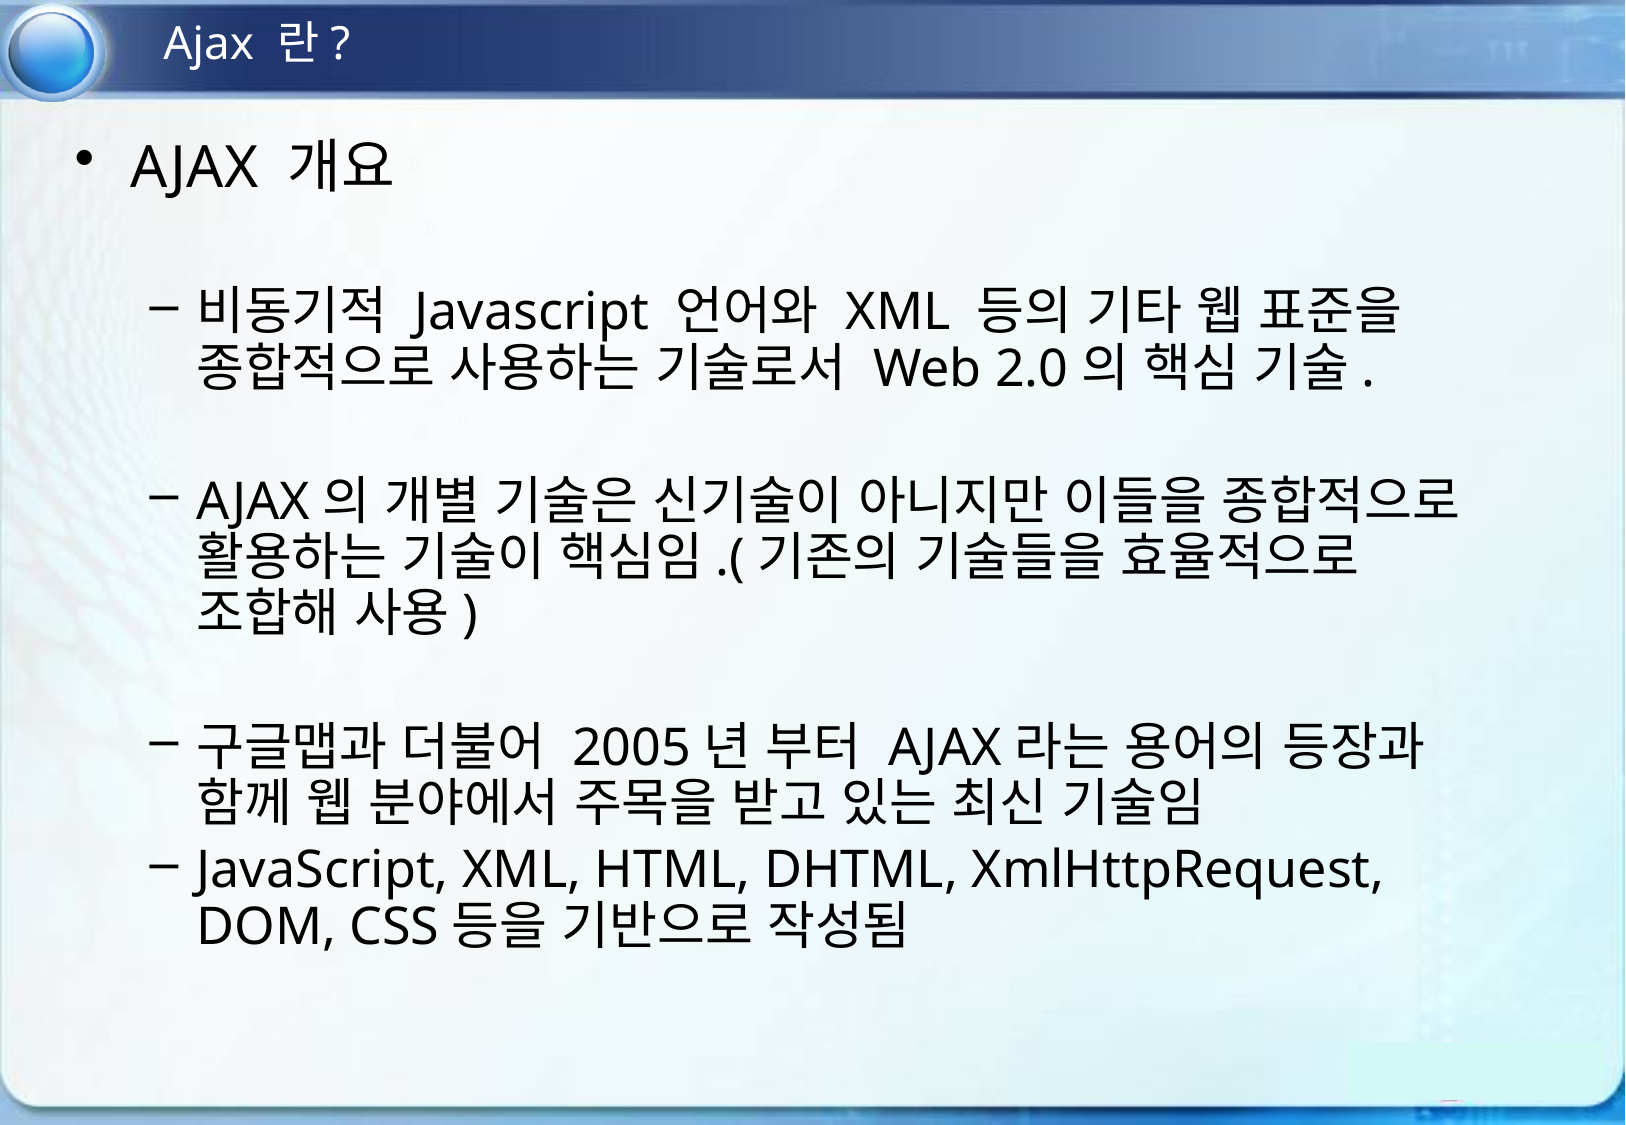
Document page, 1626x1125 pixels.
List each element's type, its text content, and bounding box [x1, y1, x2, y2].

text_box AJAX 개요 비동기적 Javascript 언어와 XML 등의 기타 웹 표준을 종합적으로 사용하는 기술로서 Web 2.0의 핵심 기술. AJAX의 개별 기술은 신기술이 아니지만 이들을 종합적으로 활용하는 기술이 핵심임.(기존의 기술들을 효율적으로 조합해 사용) 구글맵과 더불어 2005년 부터 AJAX라는 용어의 등장과 함께 웹 분야에서 주목을 받고 있는 최신 기술임 JavaScript, XML, HTML, DHTML, XmlHttpRequest, DOM, CSS등을 기반으로 작성됨 [59, 129, 1504, 1071]
text_box Ajax 란? [149, 7, 648, 76]
picture [0, 0, 1625, 1125]
